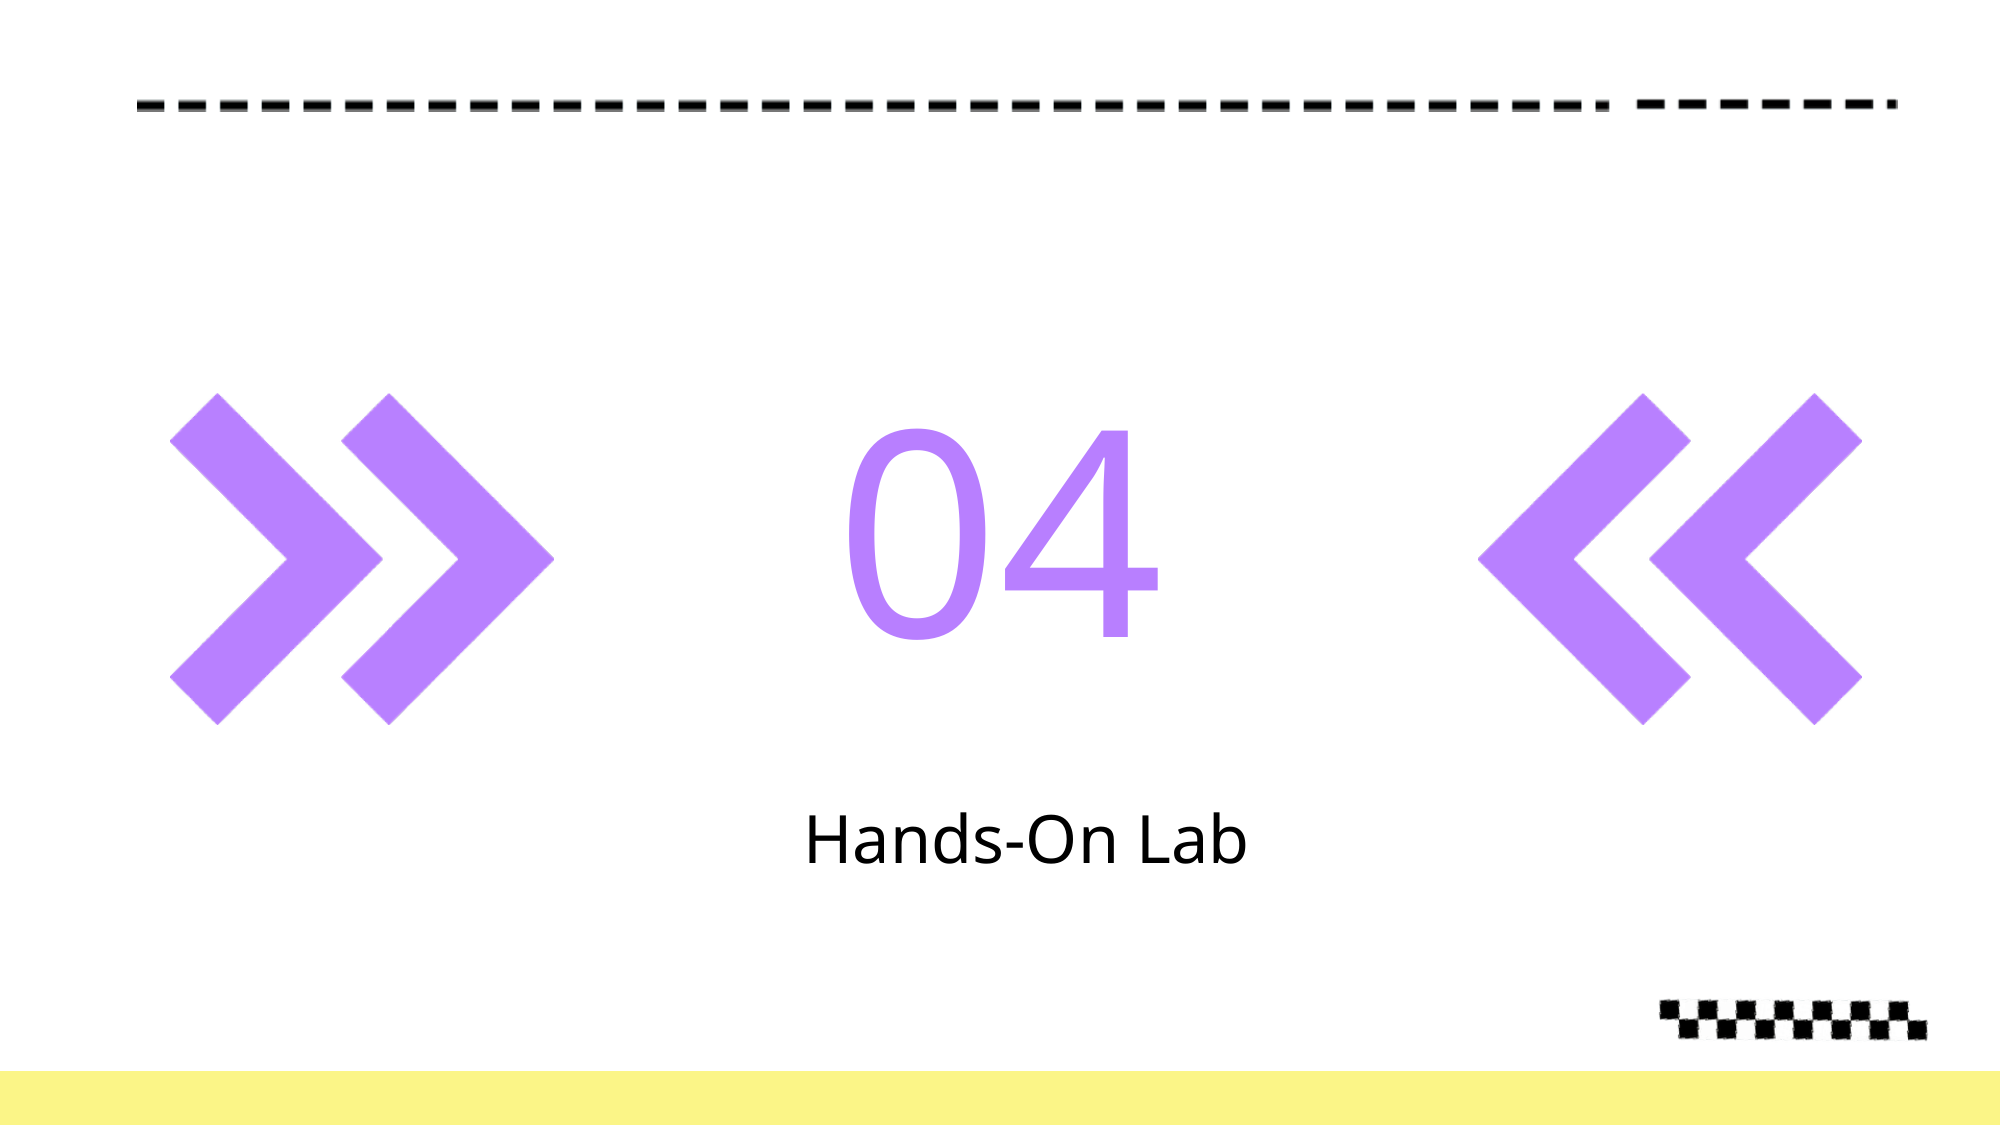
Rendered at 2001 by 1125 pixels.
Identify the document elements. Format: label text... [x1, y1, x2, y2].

picture [1477, 393, 1862, 725]
picture [0, 968, 2000, 1125]
text_box 04 [764, 342, 1236, 703]
picture [170, 393, 554, 725]
picture [137, 98, 1898, 112]
text_box Hands-On Lab [257, 796, 1796, 877]
